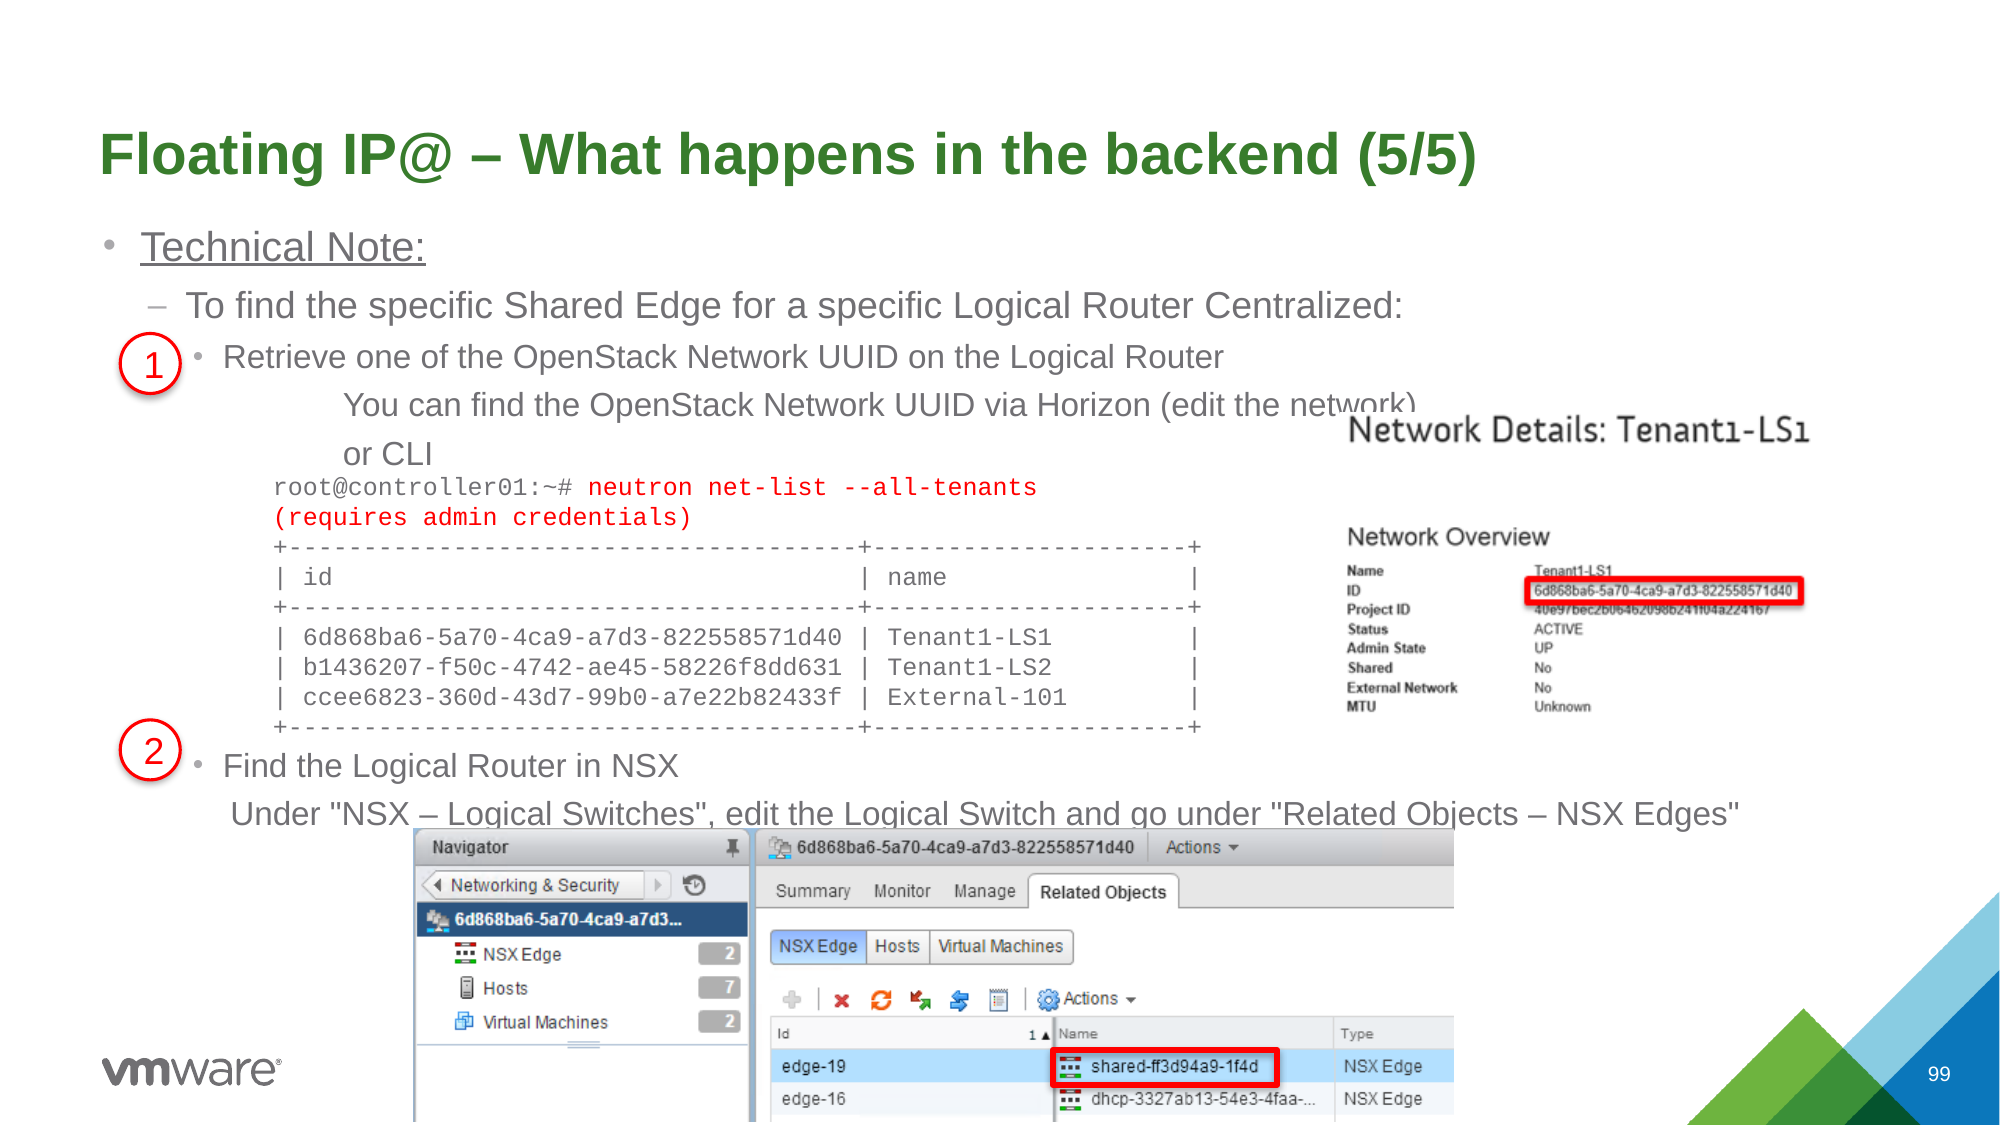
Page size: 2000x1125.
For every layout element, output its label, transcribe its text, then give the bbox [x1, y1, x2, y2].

text_box 1 [119, 332, 182, 395]
title Floating IP@ – What happens in the backend (5/5) [99, 54, 1900, 188]
picture [1339, 411, 1821, 721]
slide_number 99 [1902, 1060, 1977, 1085]
text_box root@controller01:~# neutron net-list --all-tenants (requires admin credentials) +--------------------------------------+---------------------+ | id | name | +--------------------------------------+---------------------+ | 6d868ba6-5a70-4ca9-a7d3-822558571d40 | Tenant1-LS1 | | b1436207-f50c-4742-ae45-58226f8dd631 | Tenant1-LS2 | | ccee6823-360d-43d7-99b0-a7e22b82433f | External-101 | +--------------------------------------+---------------------+ [272, 470, 1171, 697]
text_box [413, 828, 1455, 1122]
picture [1674, 887, 2000, 1125]
list Technical Note: To find the specific Shared Edge for a specific Logical Router Centralized: Retrieve one of the OpenStack Network UUID on the Logical Router You can find the OpenStack Network UUID via Horizon (edit the network) or CLI Find the Logical Router in NSX Under "NSX – Logical Switches", edit the Logical Switch and go under "Related Objects – NSX Edges" [102, 224, 1966, 988]
text_box 2 [119, 719, 182, 781]
